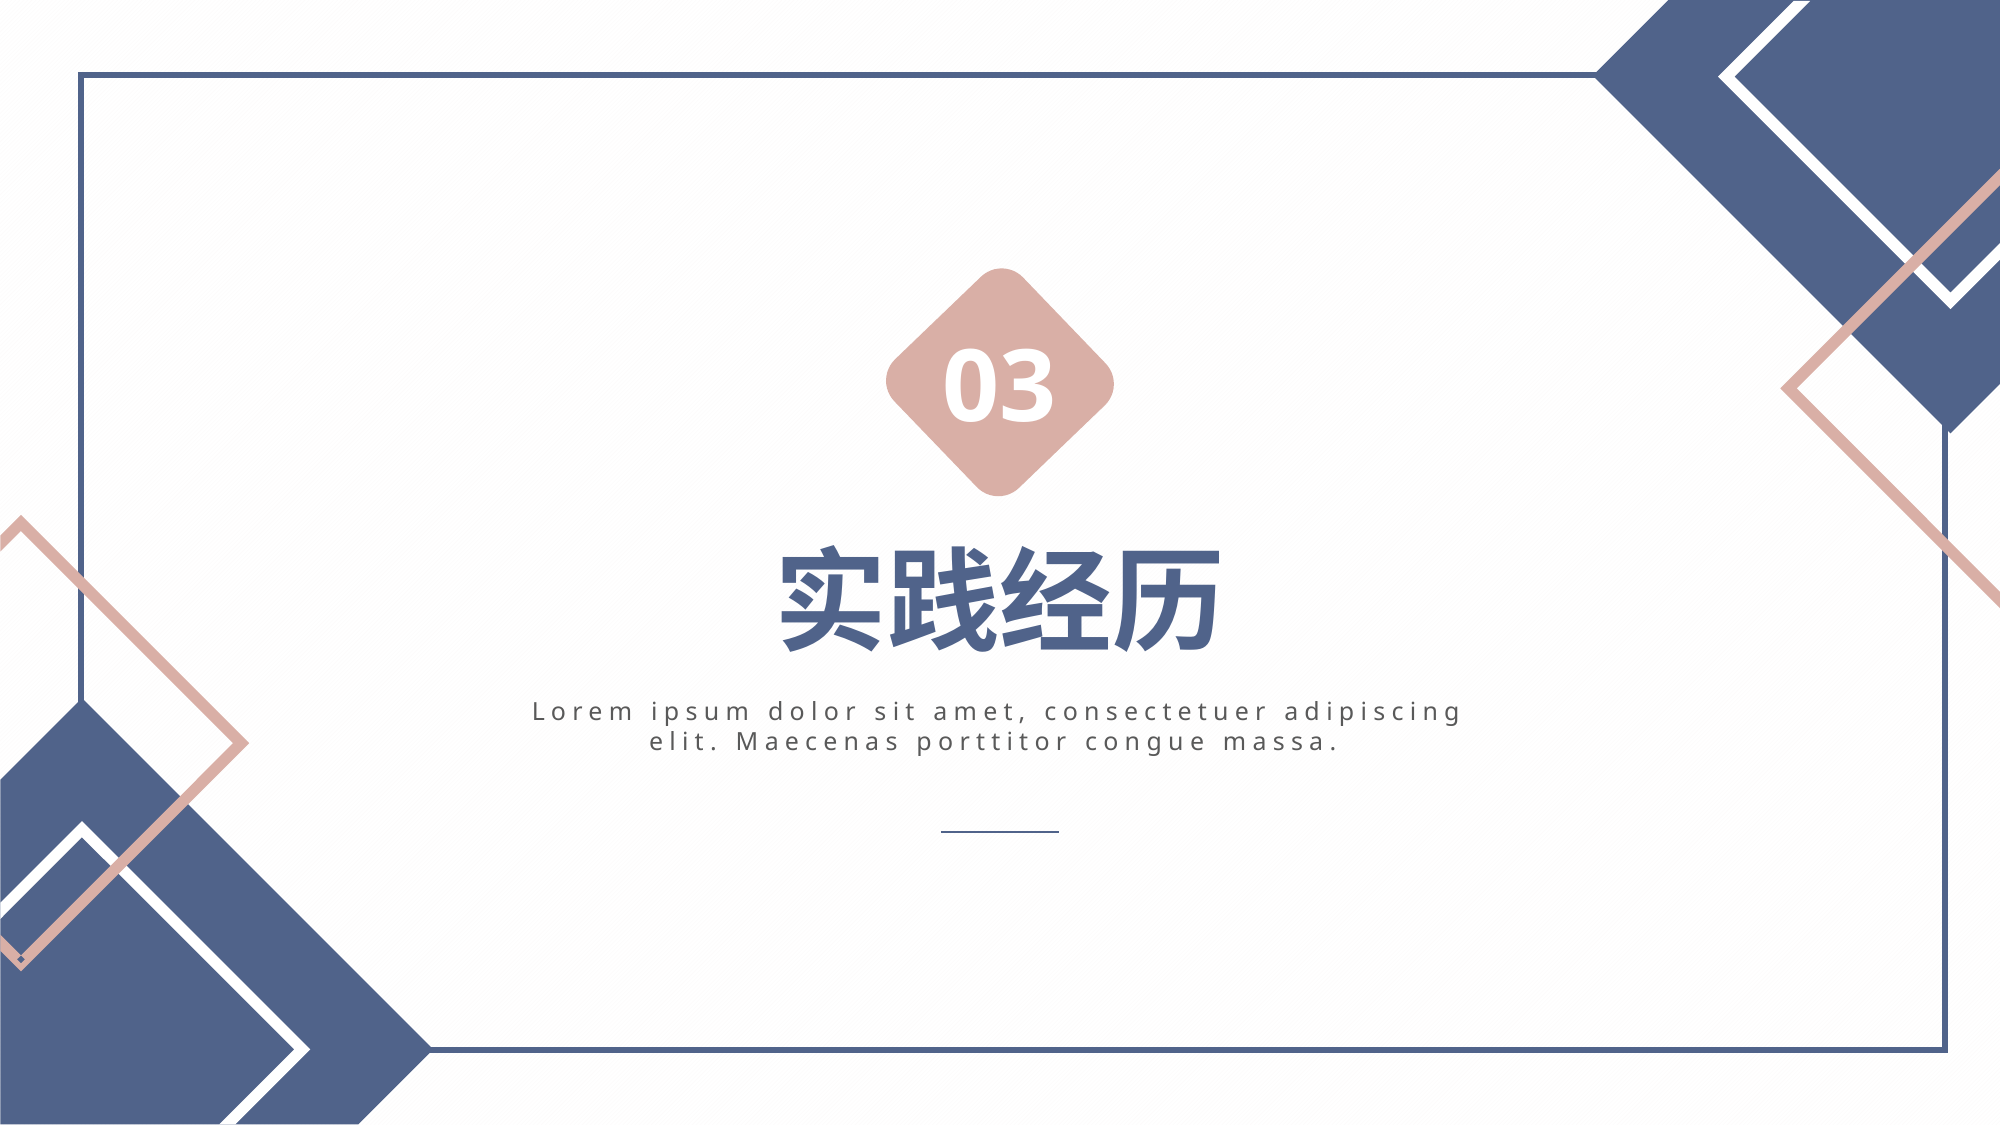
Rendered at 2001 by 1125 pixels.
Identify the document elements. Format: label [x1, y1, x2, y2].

text_box [475, 293, 1525, 832]
